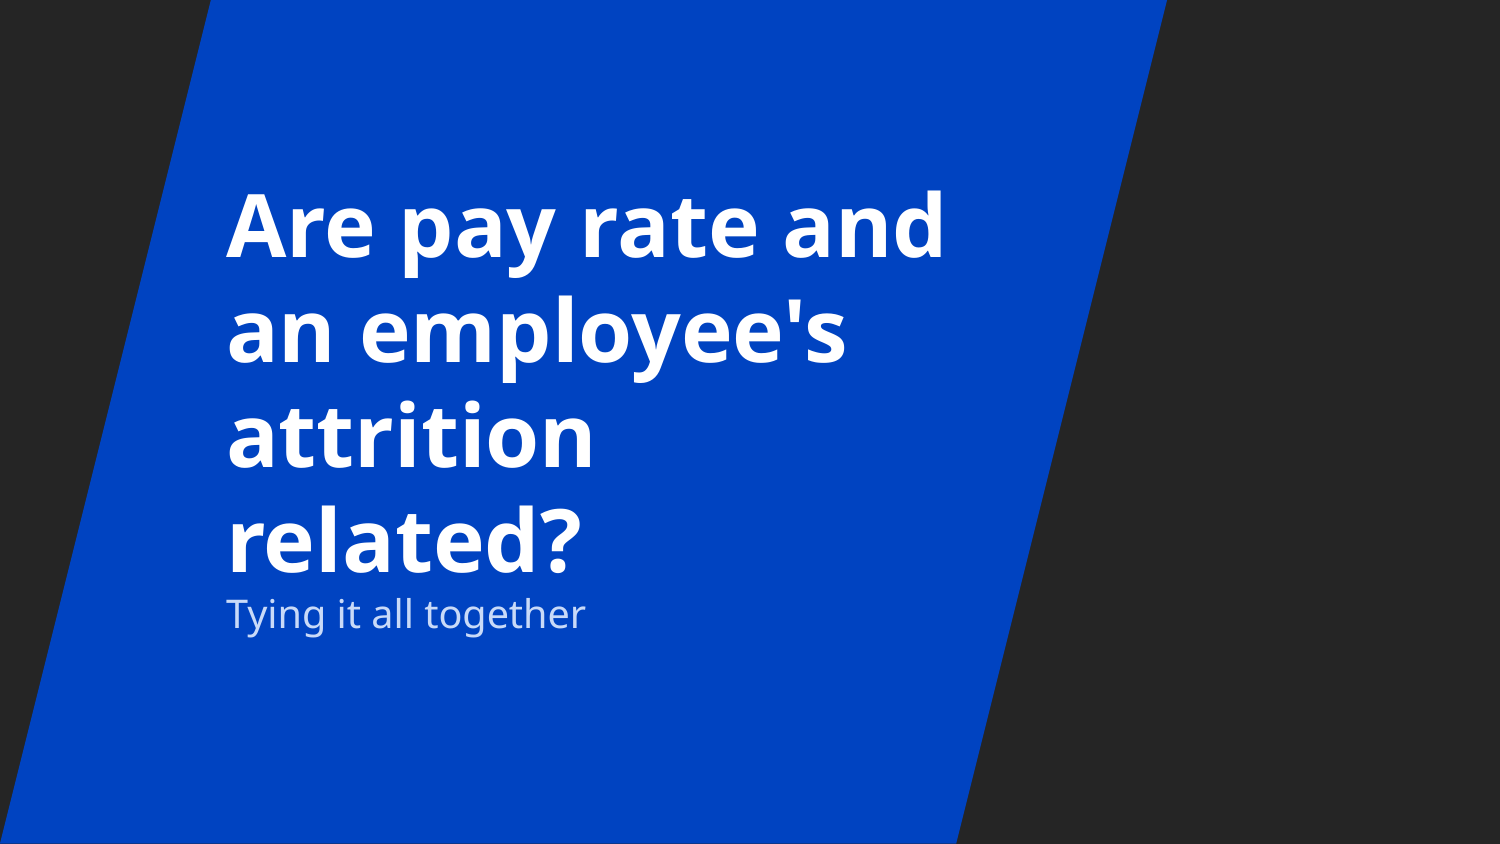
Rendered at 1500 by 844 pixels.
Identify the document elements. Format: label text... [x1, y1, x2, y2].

subtitle Tying it all together [210, 574, 861, 750]
title Are pay rate and an employee's attrition related? [210, 163, 988, 605]
